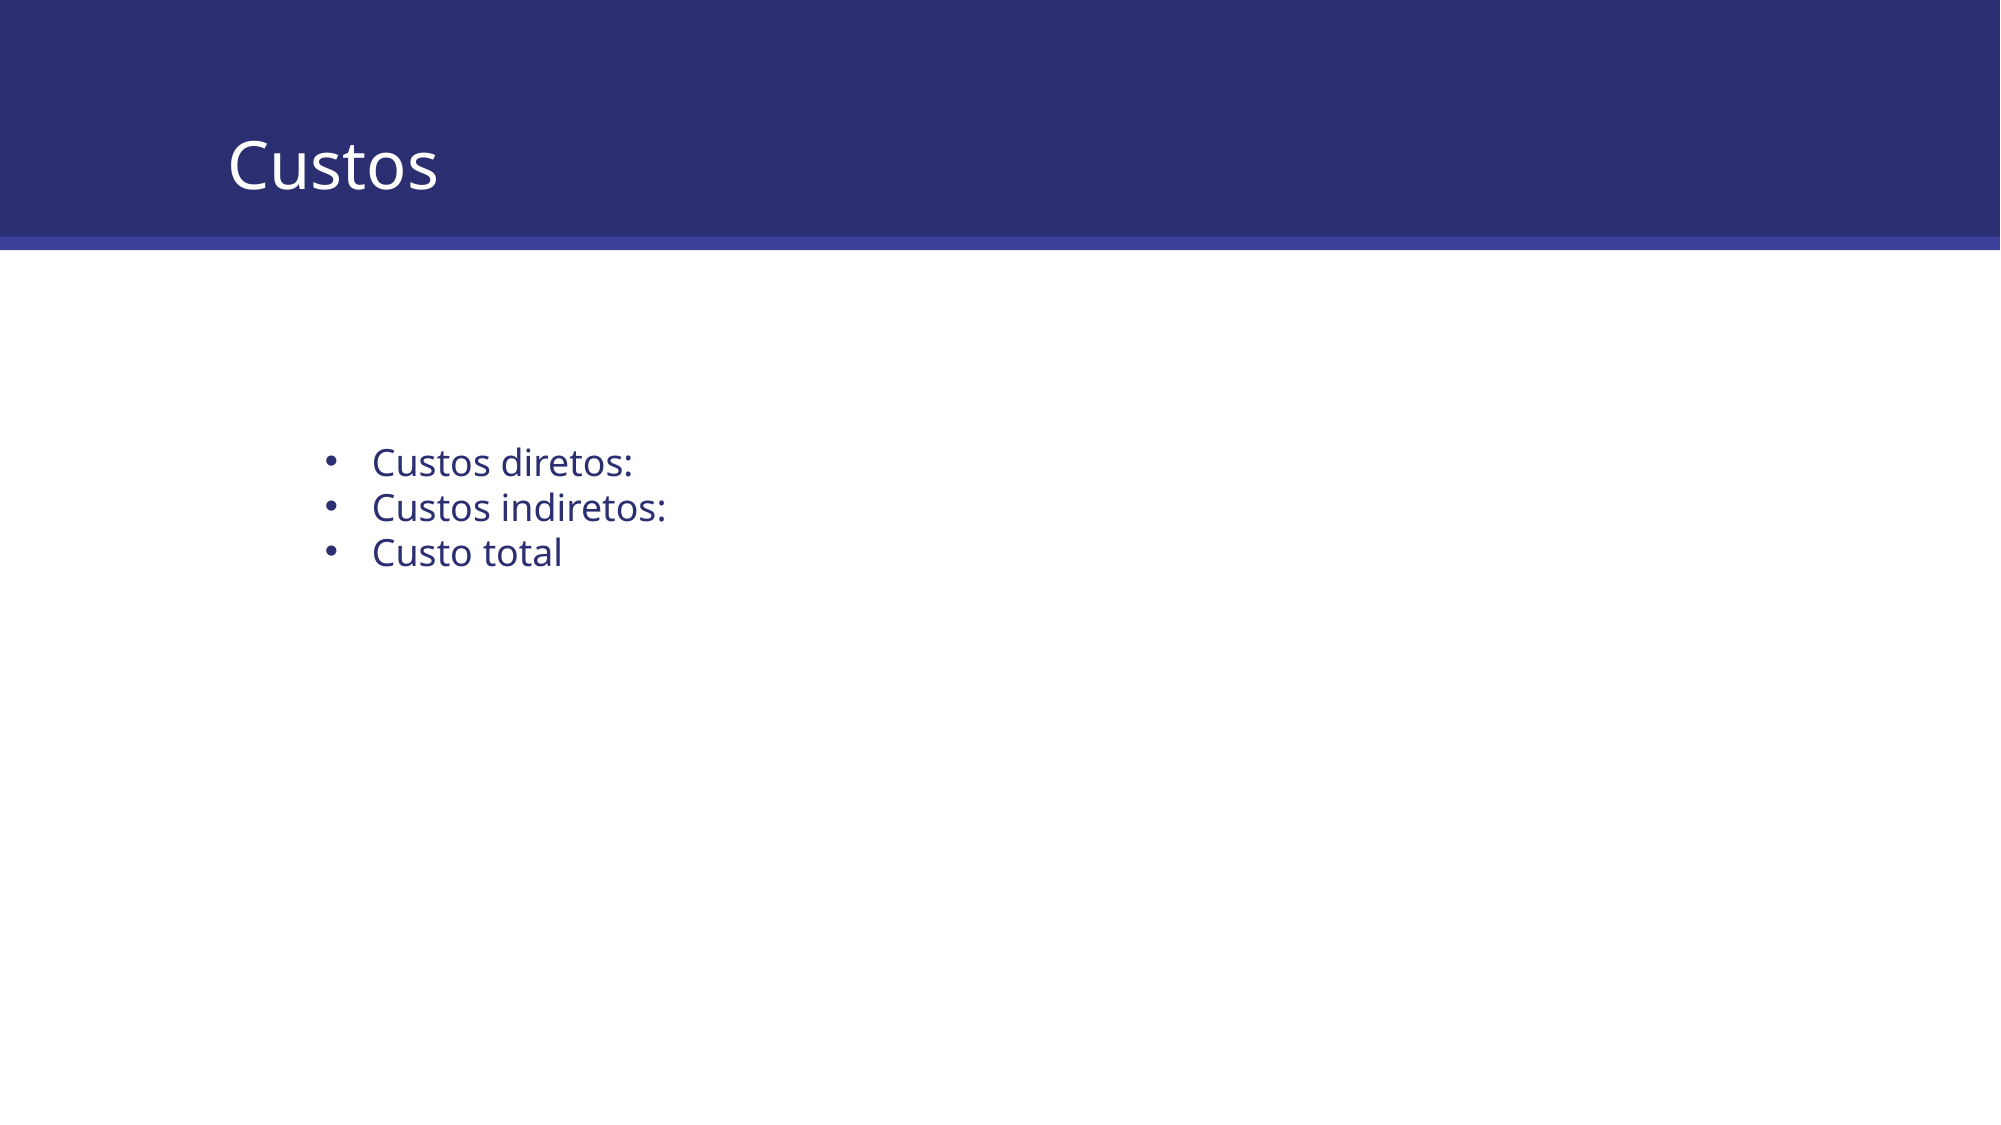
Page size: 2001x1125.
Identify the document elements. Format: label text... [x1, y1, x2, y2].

text_box Custos diretos: Custos indiretos: Custo total [310, 431, 921, 581]
title Custos [212, 41, 1788, 212]
